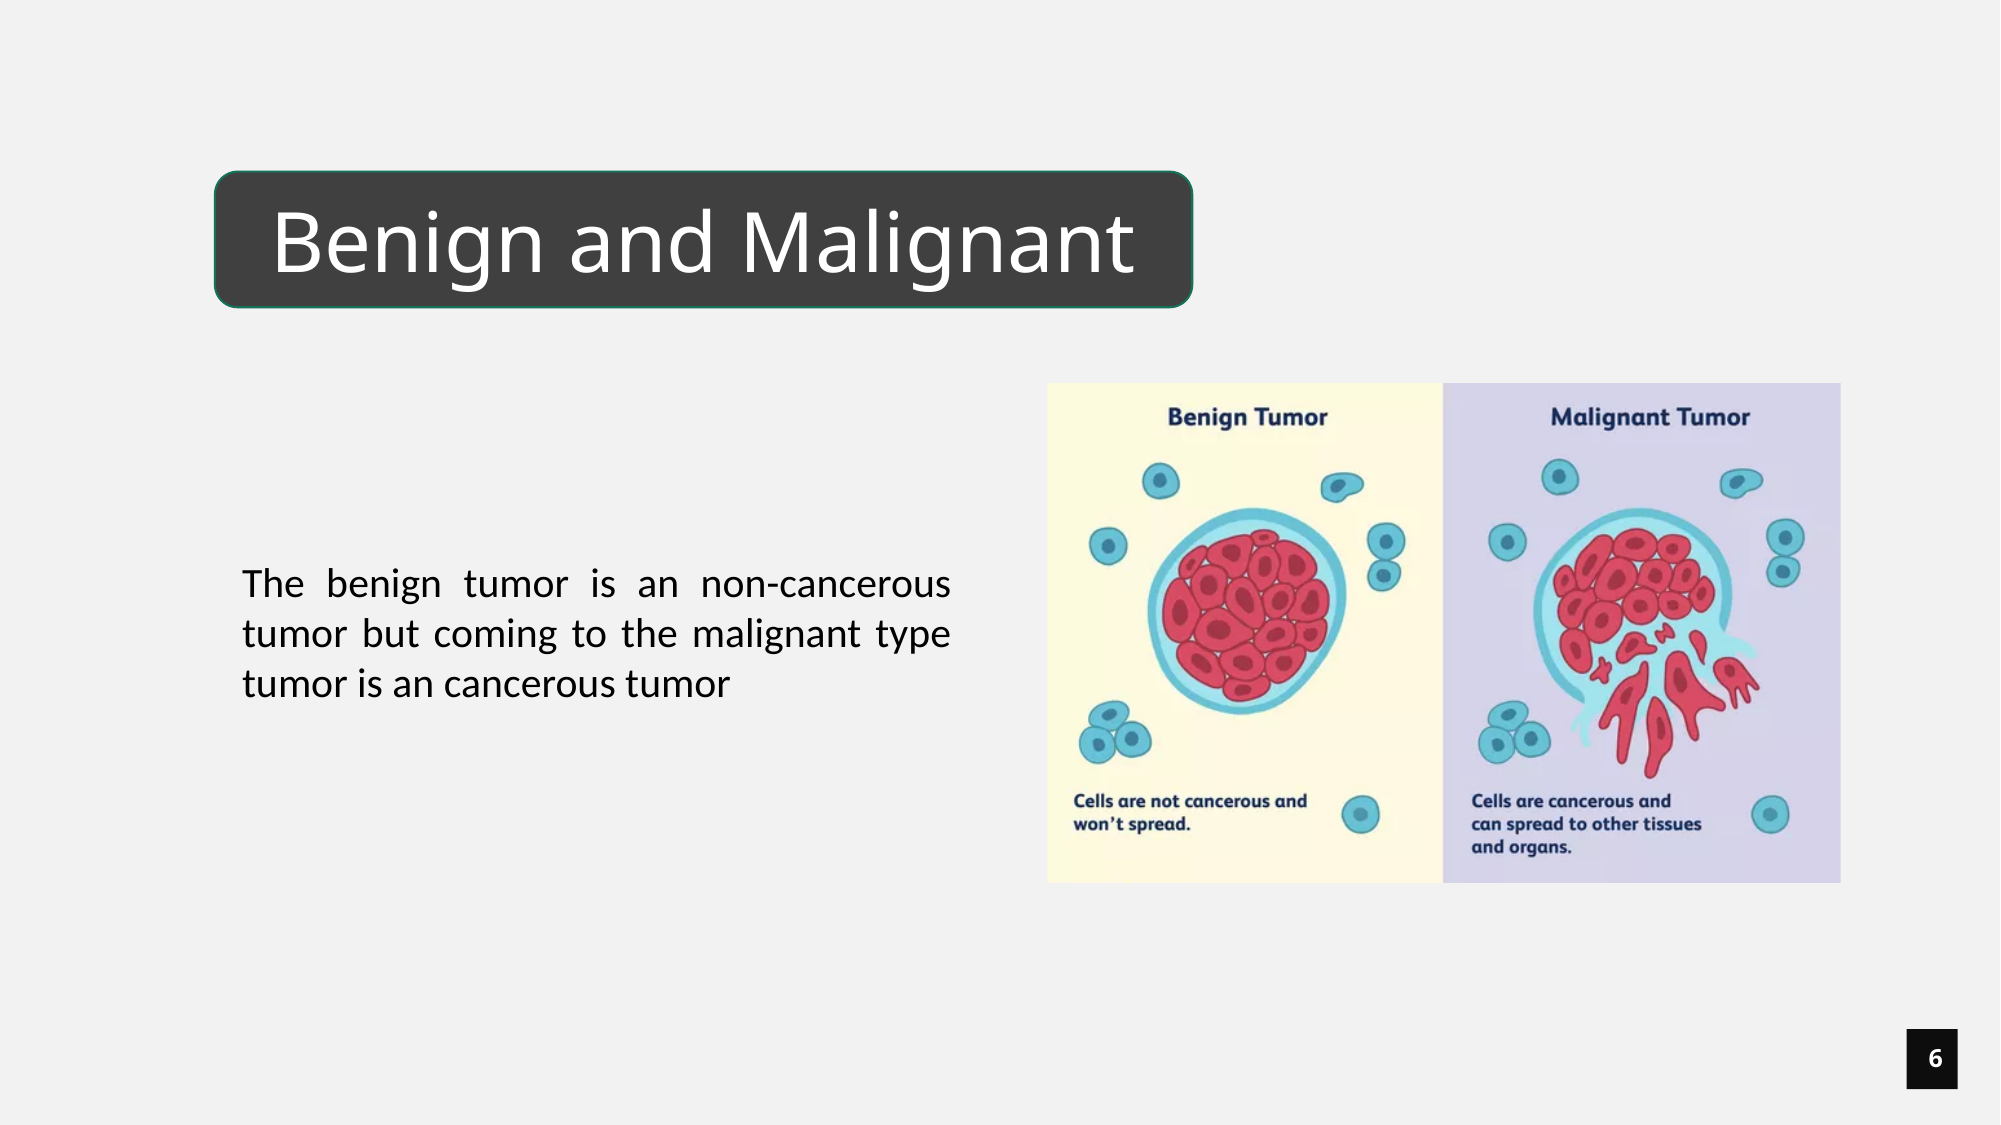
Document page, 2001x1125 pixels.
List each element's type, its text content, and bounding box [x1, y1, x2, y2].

text_box 6 [1906, 1029, 1958, 1090]
picture [1047, 379, 1841, 883]
text_box The benign tumor is an non-cancerous tumor but coming to the malignant type tumor is an cancerous tumor [227, 398, 967, 863]
text_box Benign and Malignant [213, 170, 1194, 309]
